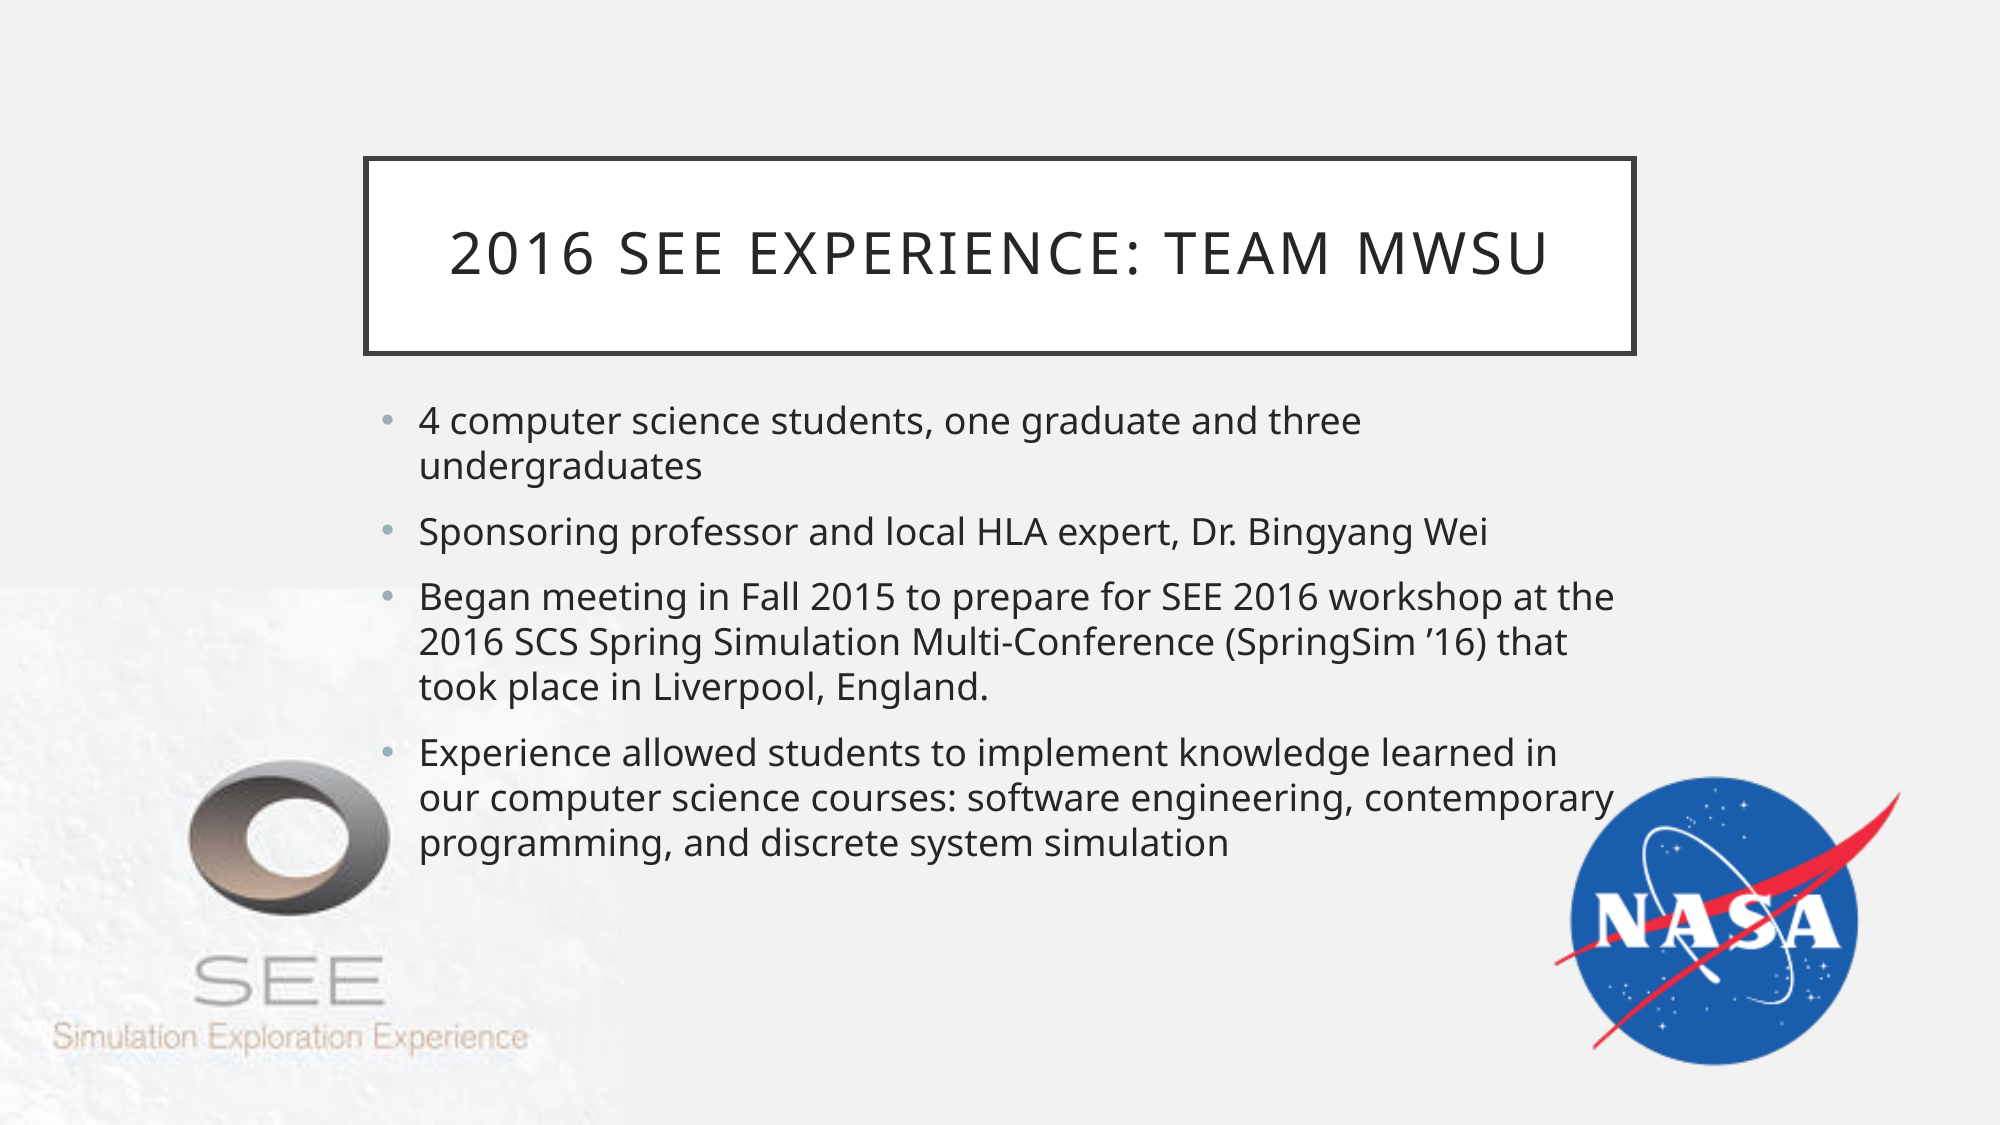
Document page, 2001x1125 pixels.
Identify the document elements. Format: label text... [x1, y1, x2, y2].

picture [0, 589, 625, 1125]
list 4 computer science students, one graduate and three undergraduates Sponsoring professor and local HLA expert, Dr. Bingyang Wei Began meeting in Fall 2015 to prepare for SEE 2016 workshop at the 2016 SCS Spring Simulation Multi-Conference (SpringSim ’16) that took place in Liverpool, England. Experience allowed students to implement knowledge learned in our computer science courses: software engineering, contemporary programming, and discrete system simulation [366, 389, 1634, 898]
picture [1551, 775, 1904, 1068]
title 2016 SEE Experience: Team mwsu [363, 156, 1637, 356]
